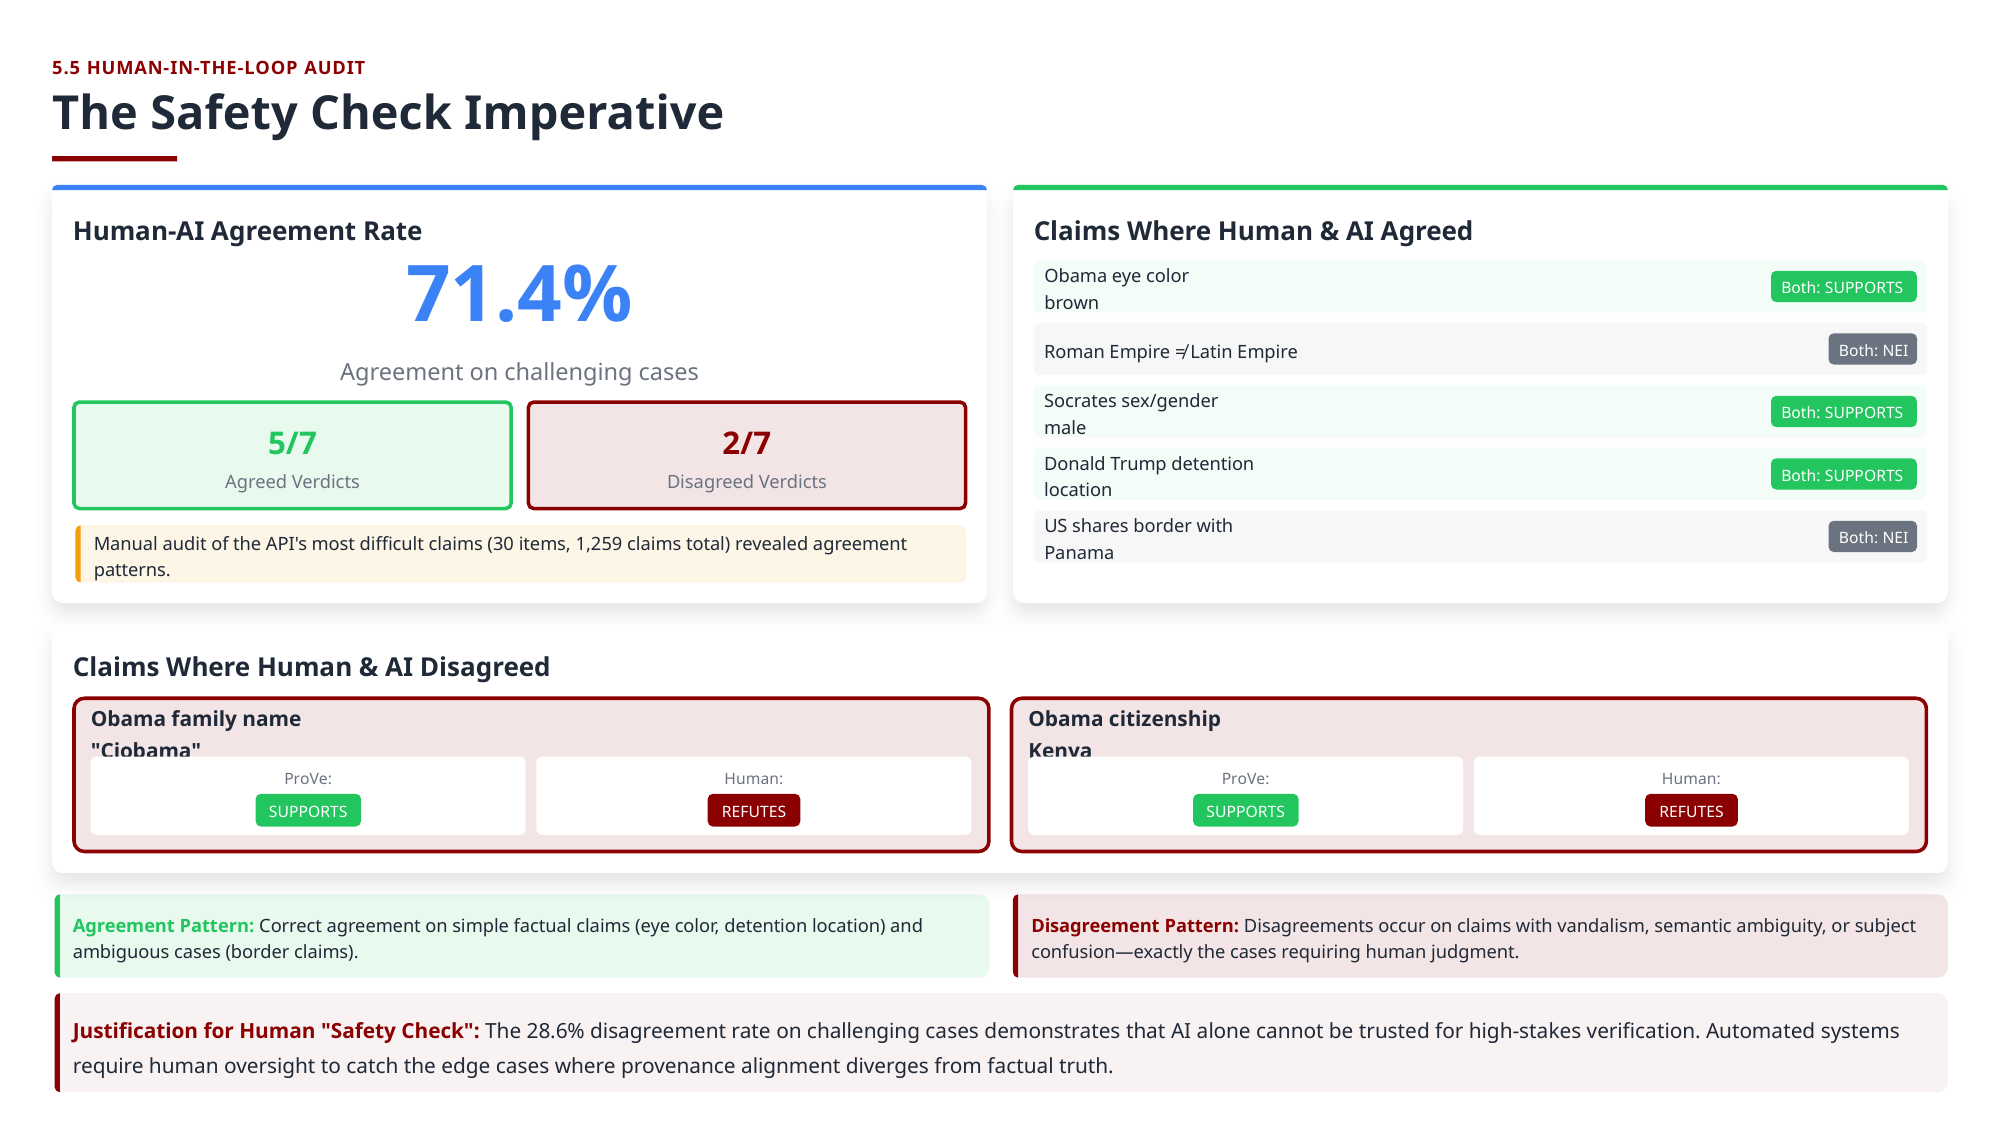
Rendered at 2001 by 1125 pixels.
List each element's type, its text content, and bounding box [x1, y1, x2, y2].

text_box Both: SUPPORTS [1770, 458, 1925, 490]
text_box Both: NEI [1828, 520, 1925, 552]
text_box Justification for Human "Safety Check": The 28.6% disagreement rate on challenging cases demonstrates that AI alone cannot be trusted for high-stakes verification. Automated systems require human oversight to catch the edge cases where provenance alignment diverges from factual truth. [72, 1008, 1943, 1077]
text_box The Safety Check Imperative [52, 88, 1972, 141]
text_box [90, 756, 526, 835]
text_box [75, 525, 81, 583]
text_box [1028, 756, 1464, 835]
text_box [54, 993, 60, 1093]
text_box Roman Empire ≠ Latin Empire [1044, 335, 1300, 362]
text_box [536, 756, 972, 835]
text_box [1033, 447, 1928, 500]
text_box Agreement Pattern: Correct agreement on simple factual claims (eye color, detention location) and ambiguous cases (border claims). [72, 909, 983, 962]
text_box Both: NEI [1828, 333, 1925, 365]
text_box Claims Where Human & AI Agreed [1033, 208, 1941, 245]
text_box [1473, 756, 1909, 835]
text_box Obama citizenship Kenya [1028, 715, 1267, 747]
text_box [1013, 184, 1948, 191]
text_box Claims Where Human & AI Disagreed [72, 645, 1941, 682]
text_box [1033, 260, 1928, 313]
text_box Human-AI Agreement Rate [72, 208, 980, 245]
text_box Donald Trump detention location [1044, 460, 1321, 487]
text_box ProVe: [97, 767, 520, 788]
text_box SUPPORTS [1189, 793, 1303, 827]
text_box Socrates sex/gender male [1044, 398, 1252, 425]
text_box [52, 184, 987, 191]
text_box [1033, 385, 1928, 438]
text_box [81, 525, 967, 583]
text_box [1019, 894, 1948, 978]
text_box [60, 894, 990, 978]
text_box Both: SUPPORTS [1770, 395, 1925, 428]
text_box [1012, 894, 1019, 978]
text_box 5/7 [82, 418, 503, 461]
text_box 71.4% [53, 260, 986, 339]
text_box [1013, 191, 1948, 603]
text_box SUPPORTS [251, 793, 365, 827]
text_box 5.5 HUMAN-IN-THE-LOOP AUDIT [52, 52, 1957, 79]
text_box Obama eye color brown [1044, 273, 1240, 300]
text_box REFUTES [1641, 793, 1742, 827]
text_box [60, 993, 1948, 1093]
text_box Disagreement Pattern: Disagreements occur on claims with vandalism, semantic ambiguity, or subject confusion—exactly the cases requiring human judgment. [1031, 909, 1942, 962]
text_box Human: [542, 767, 965, 788]
text_box US shares border with Panama [1044, 523, 1293, 550]
text_box REFUTES [703, 793, 805, 827]
text_box Obama family name "Ciobama" [90, 715, 387, 747]
text_box Both: SUPPORTS [1770, 270, 1925, 303]
text_box [52, 191, 987, 603]
text_box Manual audit of the API's most difficult claims (30 items, 1,259 claims total) revealed agreement patterns. [93, 540, 960, 567]
text_box Agreement on challenging cases [67, 348, 972, 386]
text_box [52, 624, 1948, 873]
text_box [73, 402, 512, 509]
text_box ProVe: [1034, 767, 1457, 788]
text_box Human: [1480, 767, 1903, 788]
text_box Disagreed Verdicts [540, 465, 954, 492]
text_box [1033, 510, 1928, 563]
text_box Agreed Verdicts [86, 465, 499, 492]
text_box [528, 402, 966, 509]
text_box [52, 156, 178, 162]
text_box [1033, 322, 1928, 375]
text_box [1011, 698, 1927, 852]
text_box [73, 698, 989, 852]
text_box [54, 894, 60, 978]
text_box 2/7 [537, 418, 957, 461]
